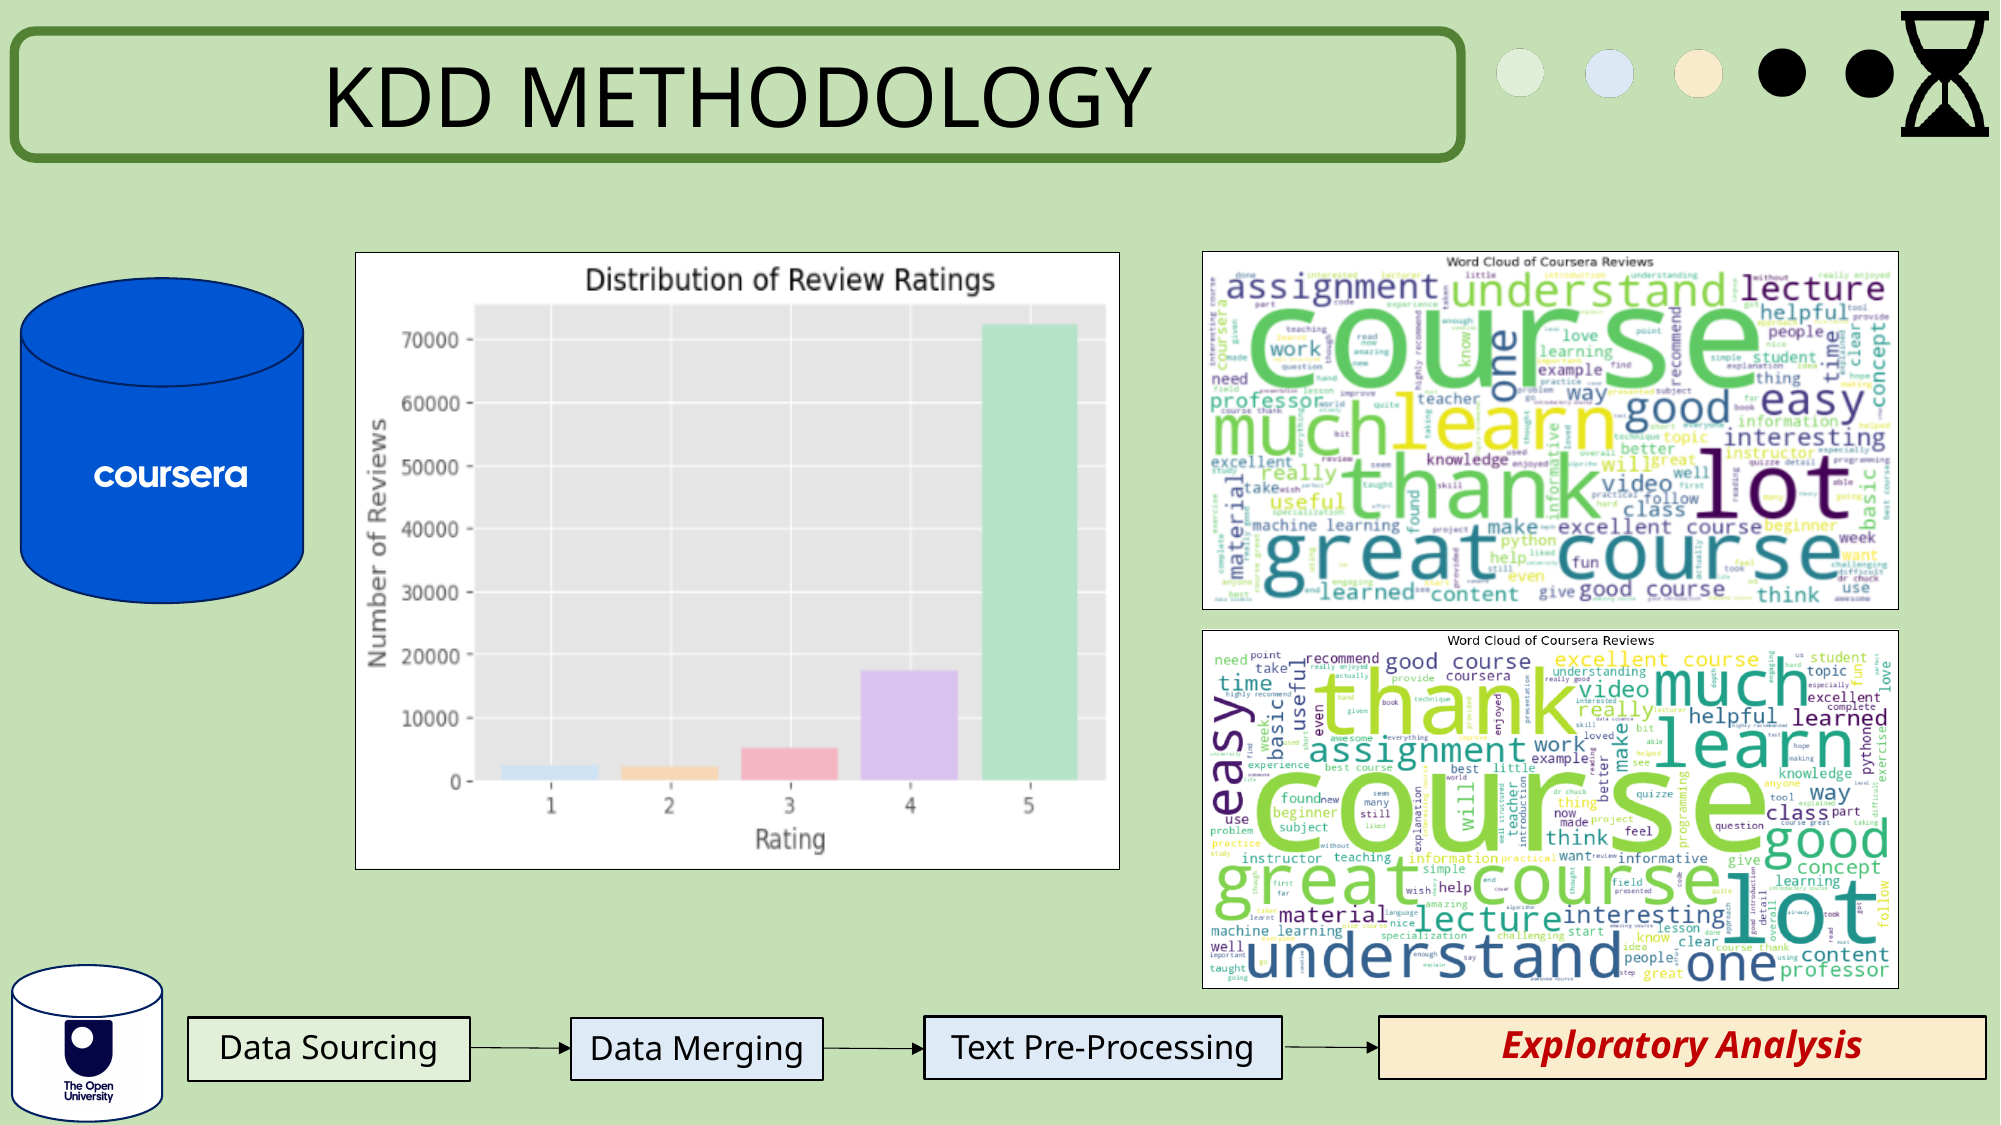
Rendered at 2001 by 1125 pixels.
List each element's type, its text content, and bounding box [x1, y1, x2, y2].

picture [355, 252, 1120, 870]
picture [1839, 0, 2000, 149]
picture [1489, 42, 1550, 103]
text_box Exploratory Analysis [1379, 1016, 1986, 1079]
picture [1751, 42, 1812, 103]
picture [37, 1018, 142, 1107]
picture [1202, 251, 1899, 610]
picture [79, 415, 262, 568]
text_box KDD METHODOLOGY [14, 30, 1462, 159]
text_box Data Sourcing [187, 1017, 470, 1082]
text_box OULAD [19, 277, 305, 605]
text_box Text Pre-Processing [924, 1016, 1282, 1079]
text_box Data Merging [571, 1017, 823, 1080]
text_box OULAD [11, 964, 164, 1123]
picture [1579, 43, 1640, 104]
picture [1202, 629, 1899, 989]
picture [1668, 43, 1729, 104]
